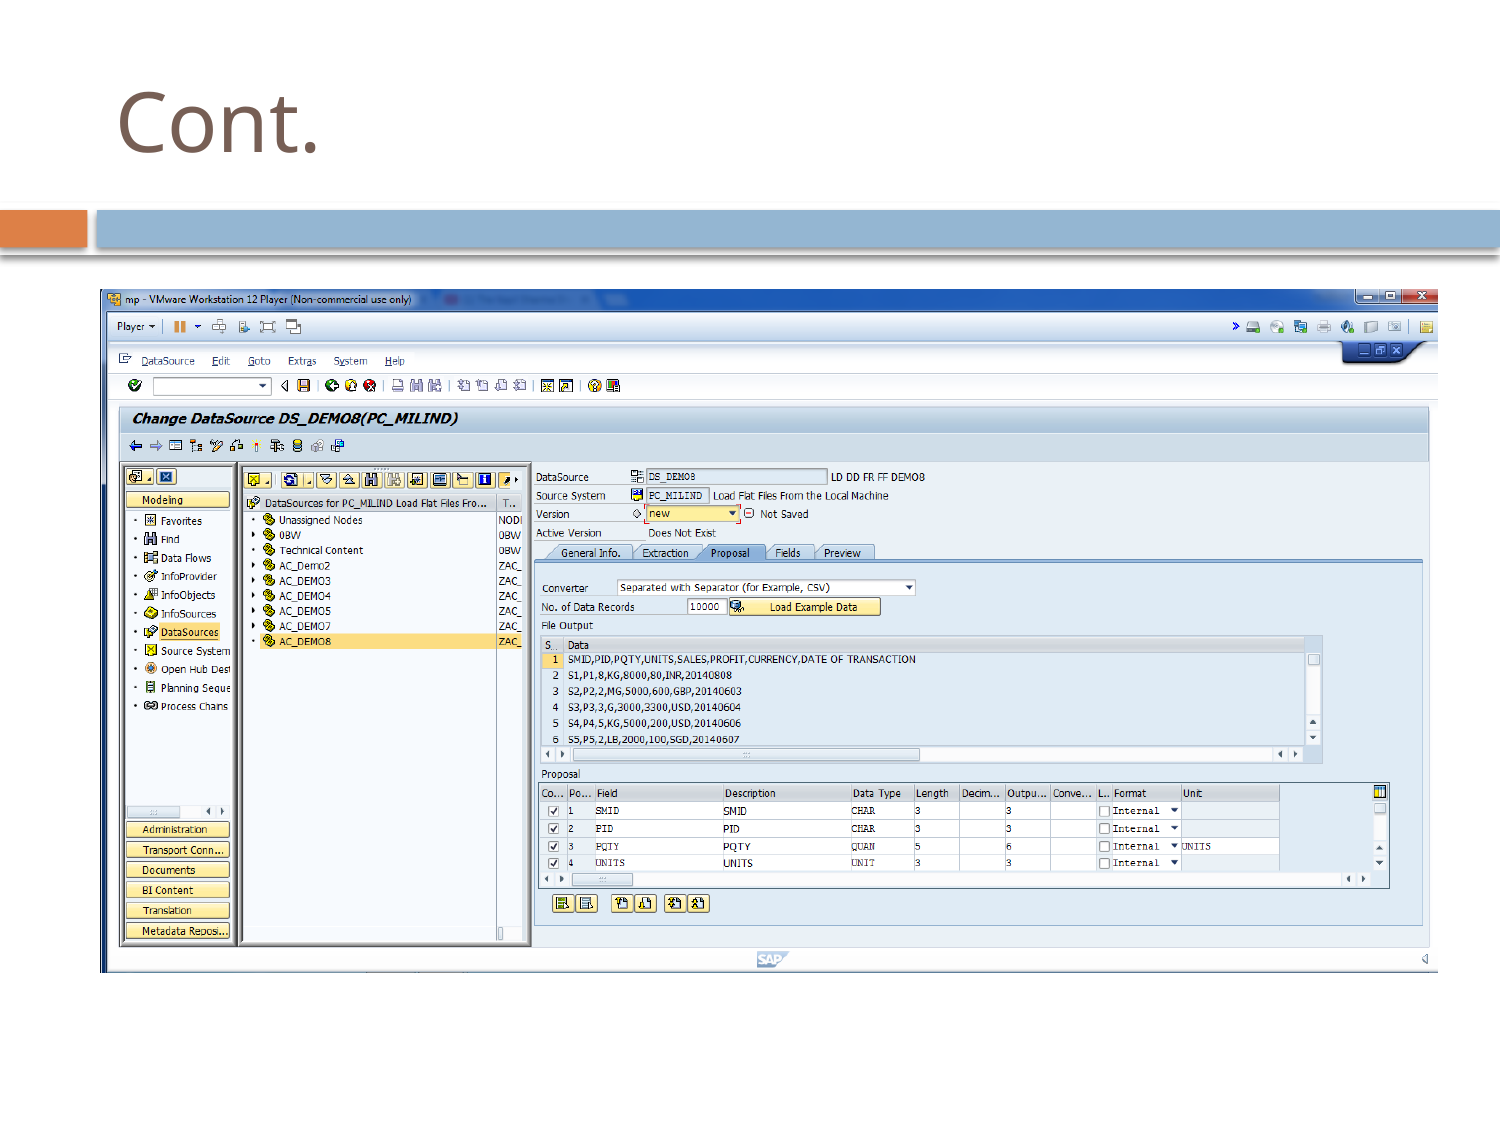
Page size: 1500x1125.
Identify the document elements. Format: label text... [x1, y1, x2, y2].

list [100, 289, 1439, 973]
title Cont. [100, 37, 1438, 200]
